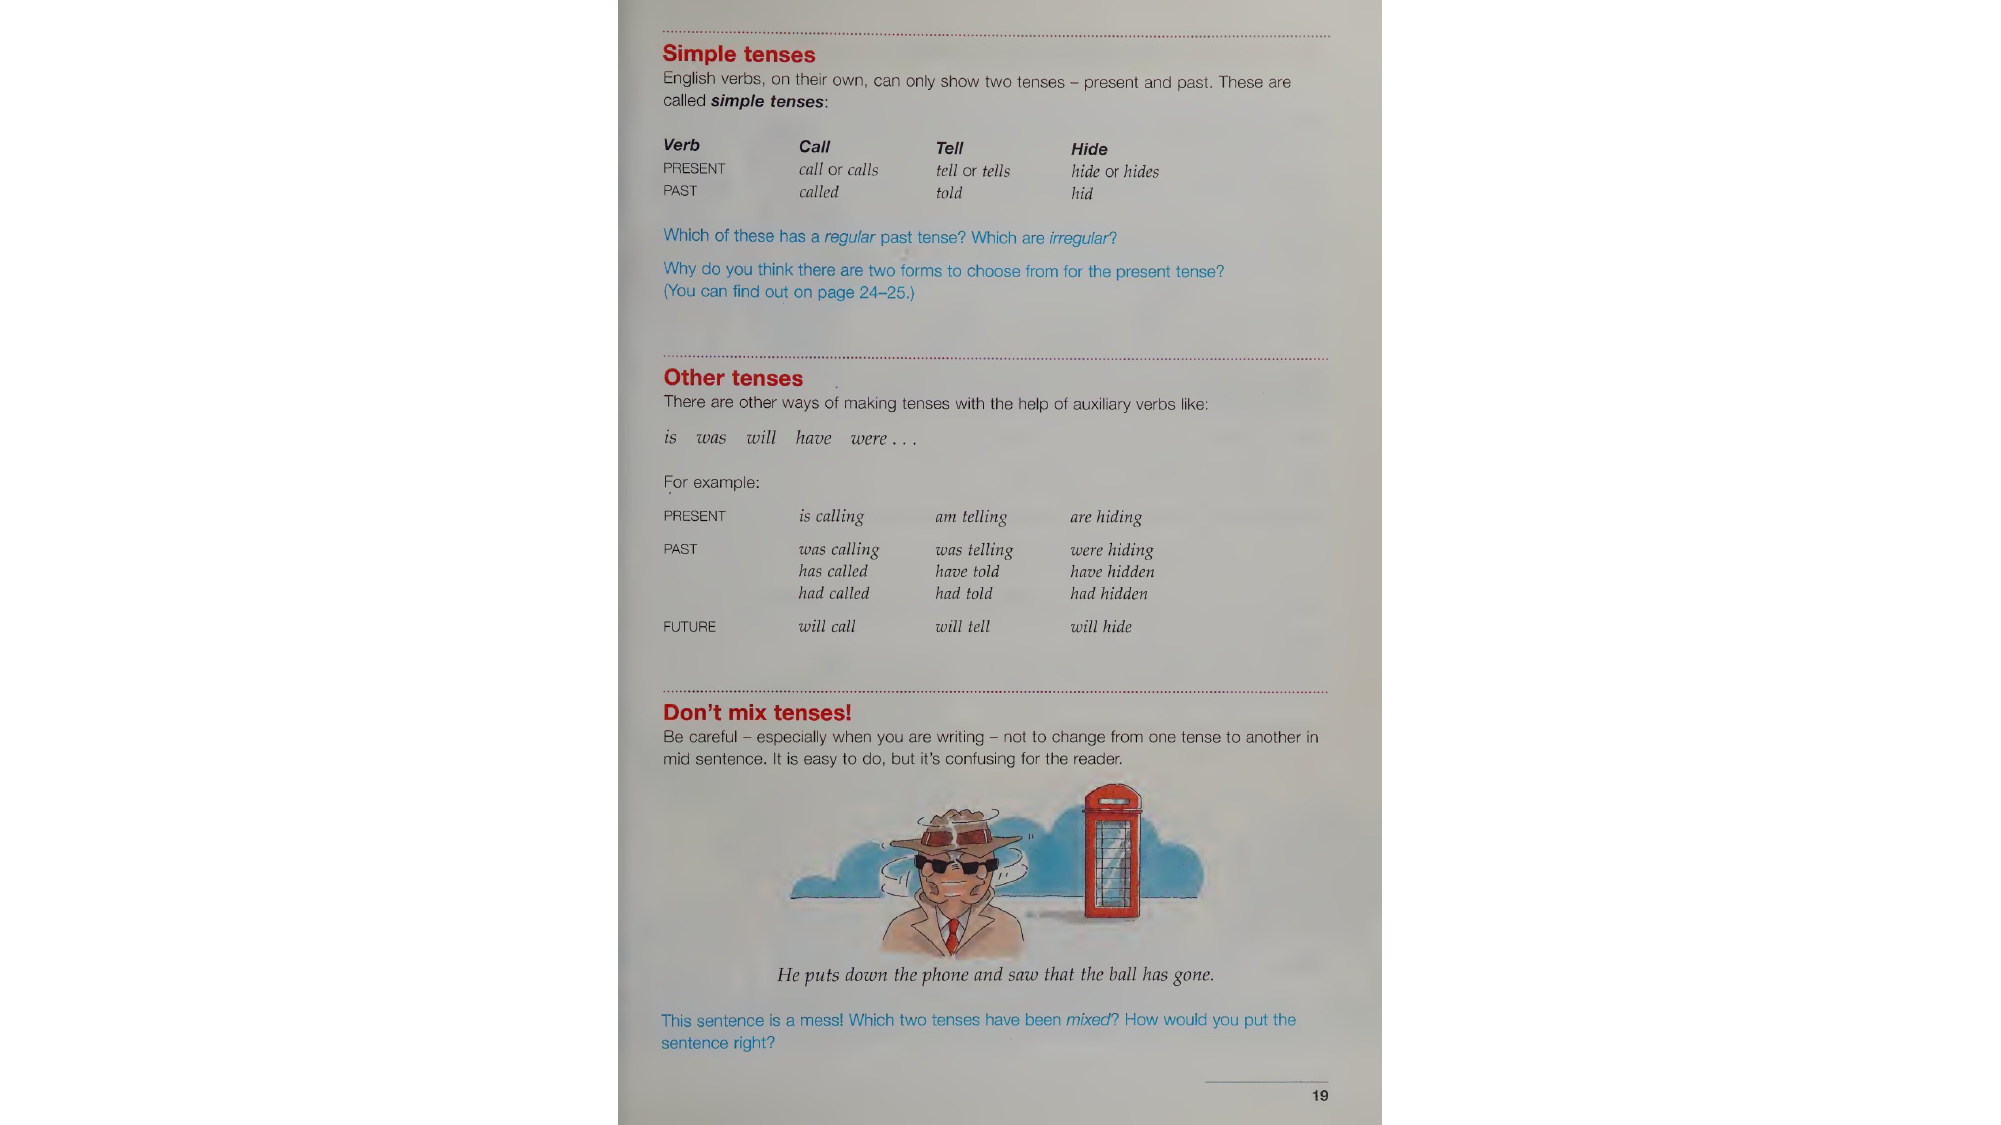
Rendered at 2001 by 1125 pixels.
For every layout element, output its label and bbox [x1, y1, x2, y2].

picture [618, 0, 1382, 1125]
